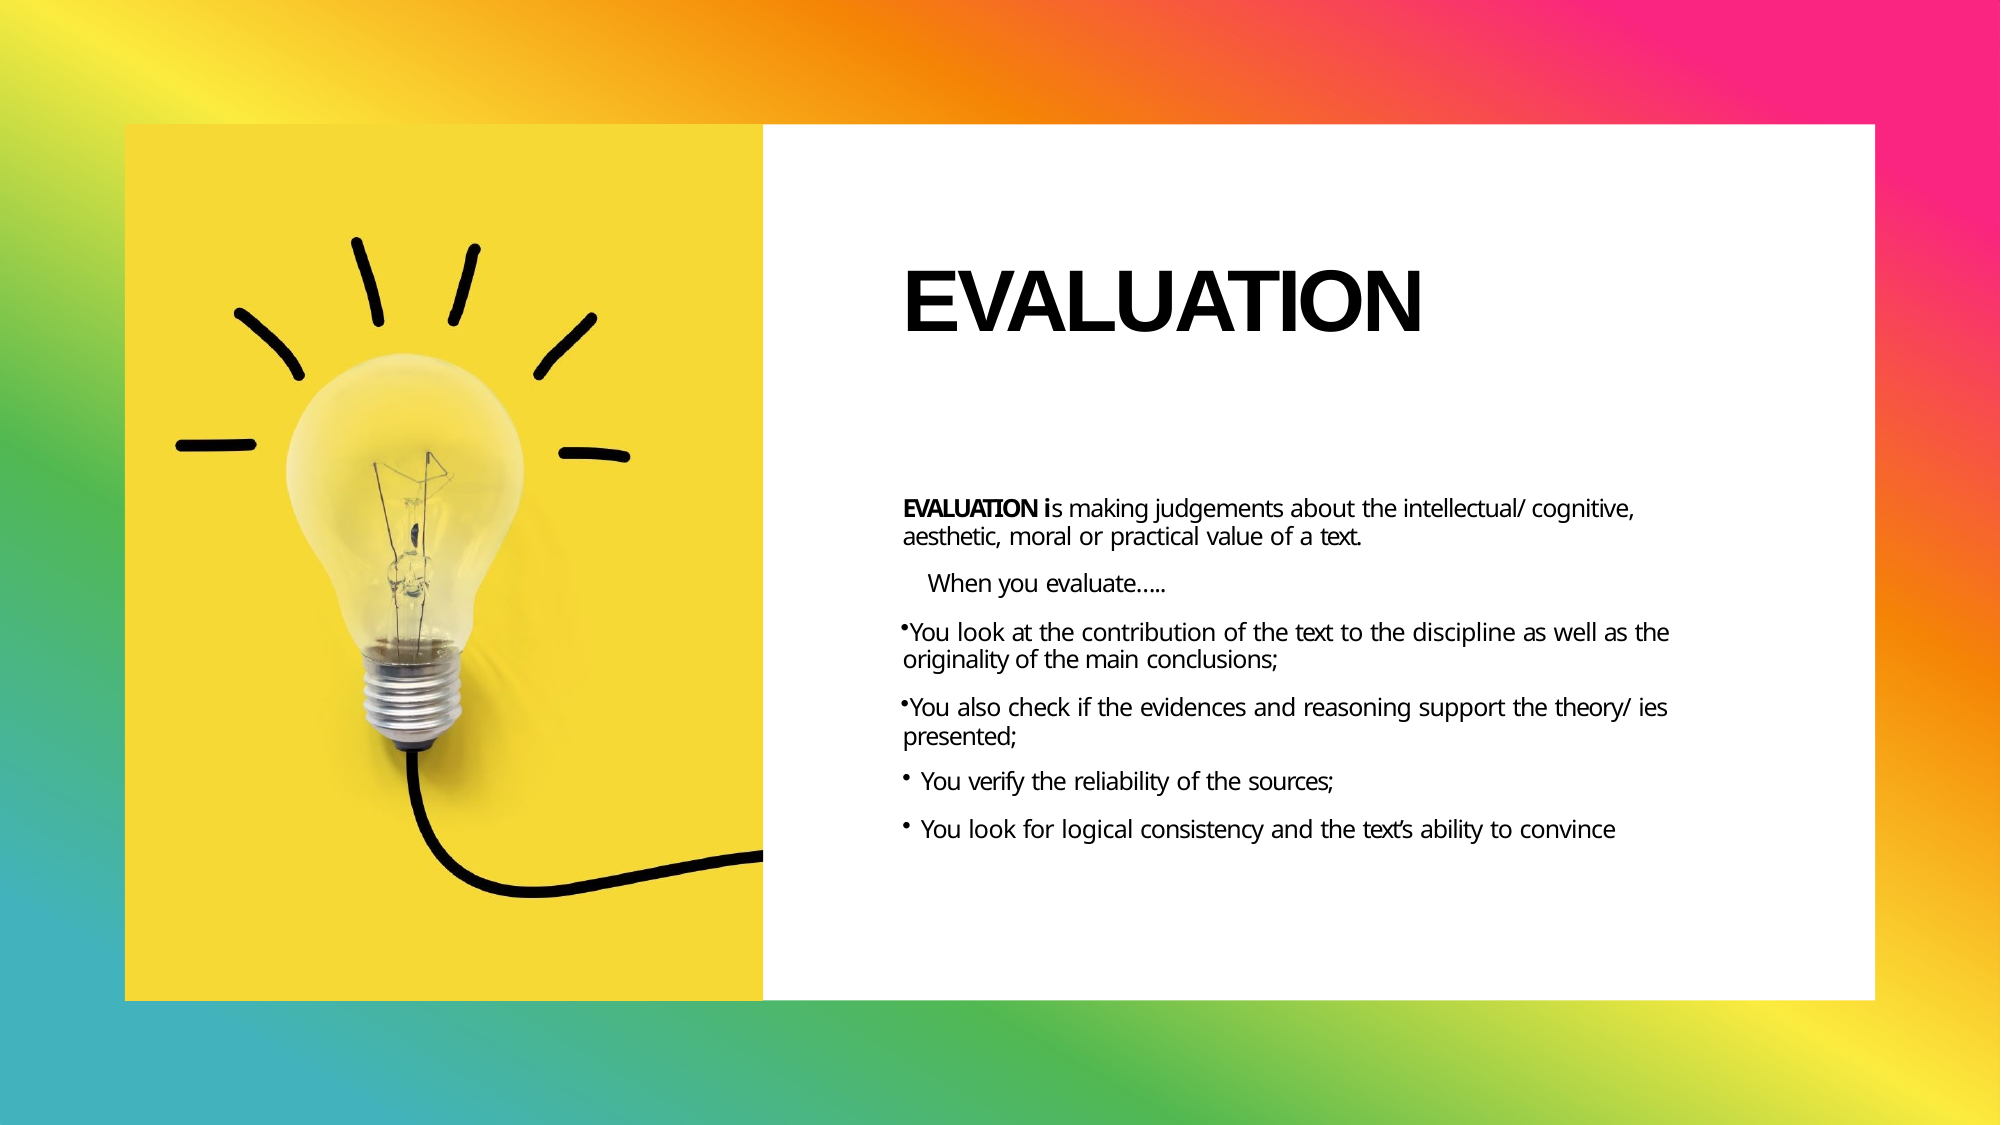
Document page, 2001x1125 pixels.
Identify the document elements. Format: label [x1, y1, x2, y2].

text_box [0, 0, 2000, 1125]
